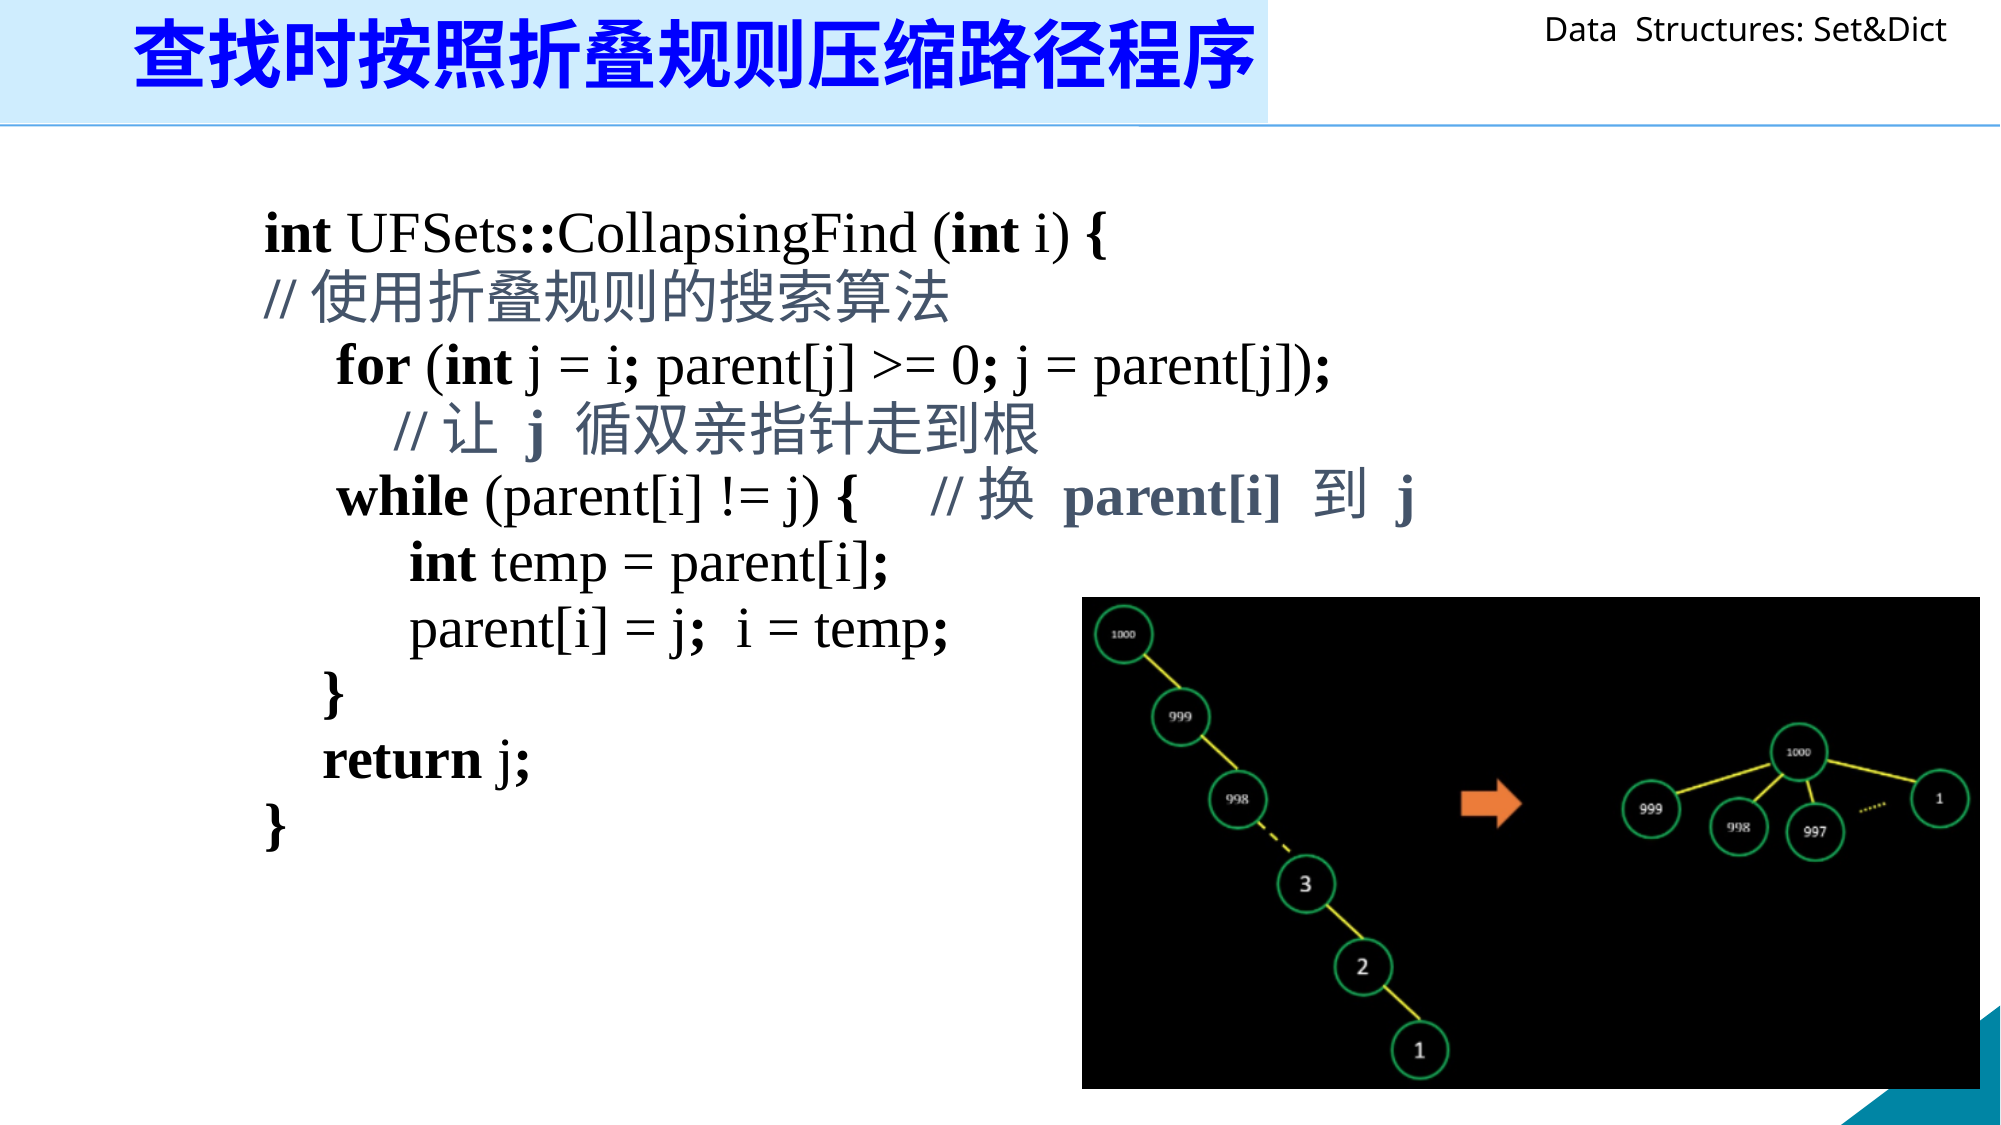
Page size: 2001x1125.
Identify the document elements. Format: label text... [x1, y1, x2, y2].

text_box 查找时按照折叠规则压缩路径程序 [117, 0, 1620, 105]
picture [1082, 597, 1980, 1089]
text_box int UFSets::CollapsingFind (int i) { //使用折叠规则的搜索算法 for (int j = i; parent[j] >= 0; j = parent[j]); //让 j 循双亲指针走到根 while (parent[i] != j) { //换 parent[i] 到 j int temp = parent[i]; parent[i] = j; i = temp; } return j; } [249, 195, 1600, 1034]
